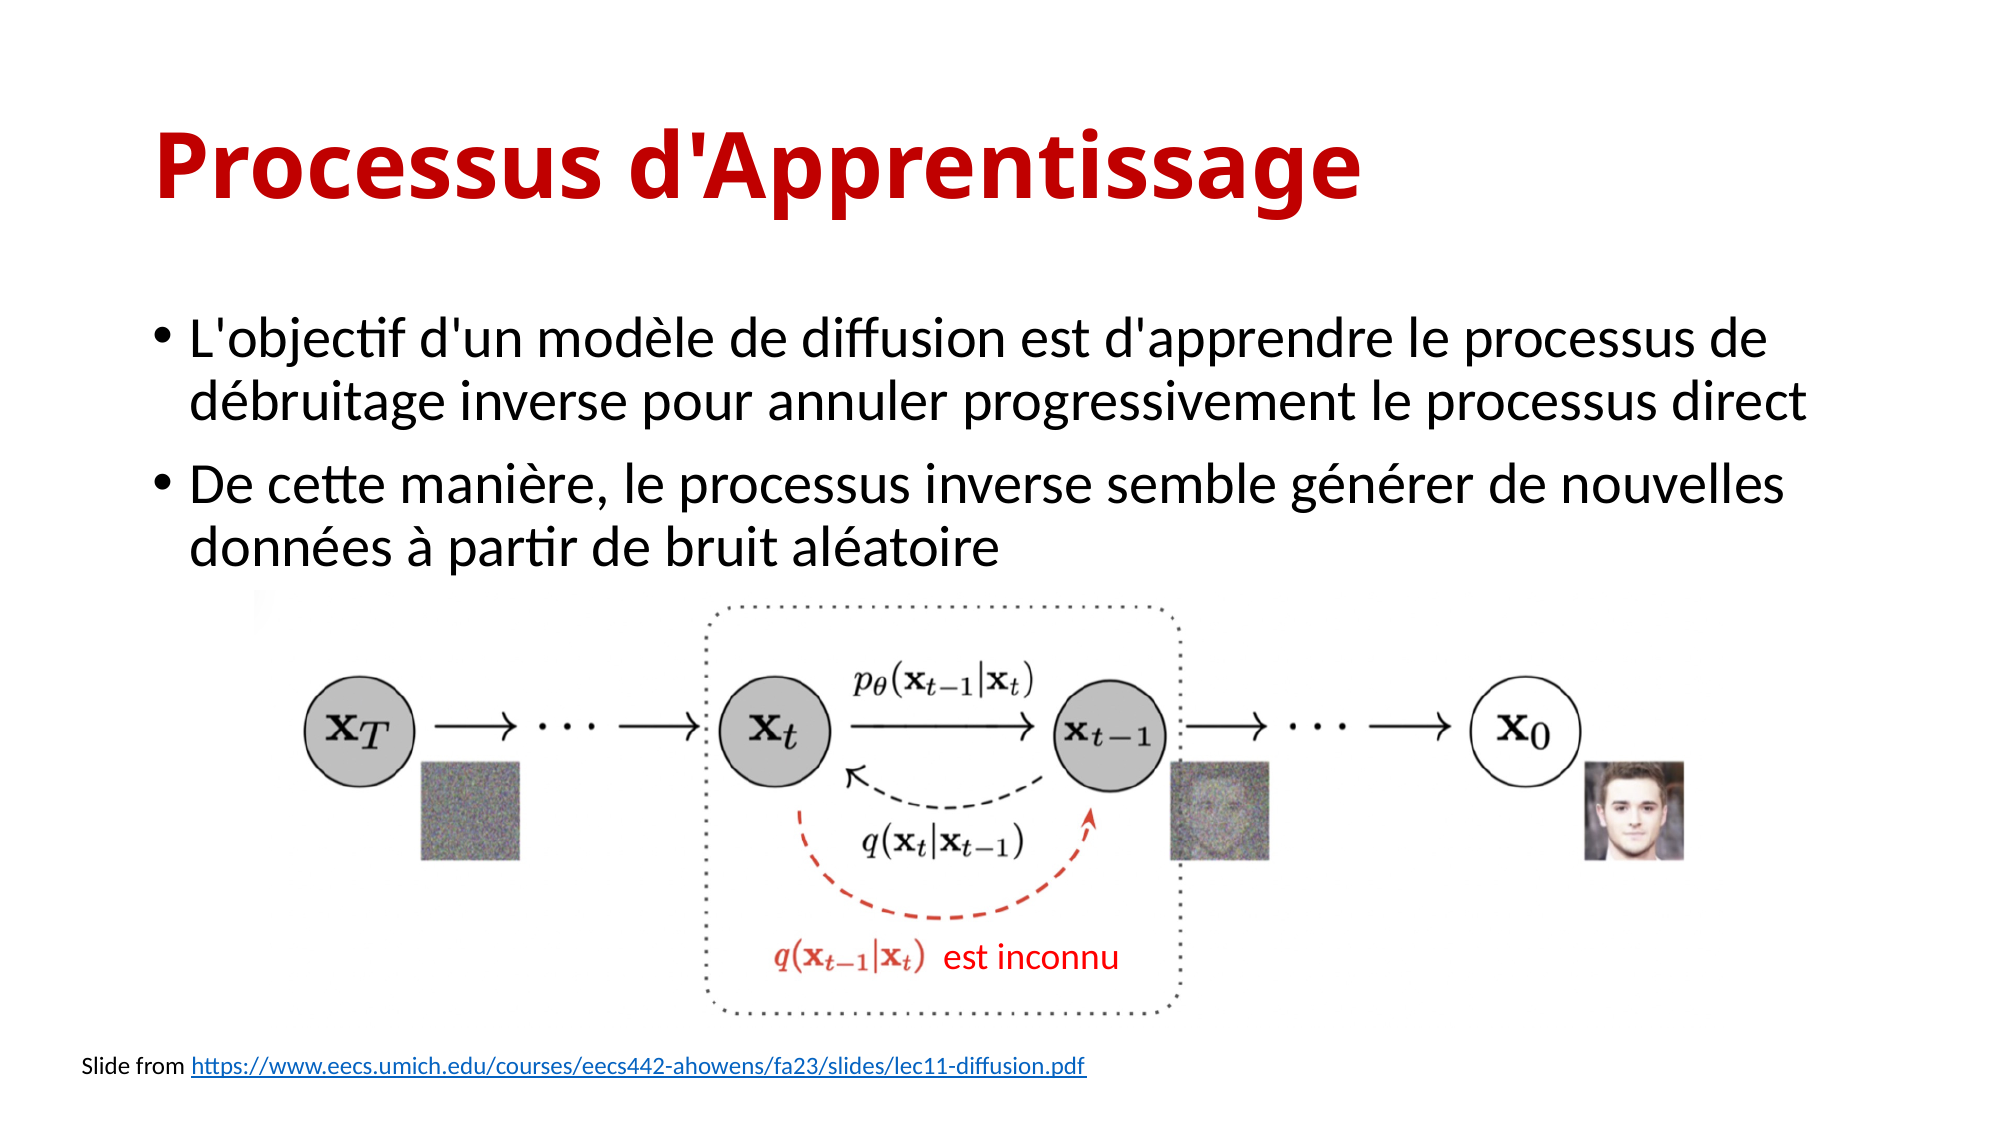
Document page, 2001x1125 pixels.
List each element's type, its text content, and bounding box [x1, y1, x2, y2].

title Processus d'Apprentissage [137, 59, 1863, 278]
picture [254, 590, 1755, 1037]
text_box Slide from https://www.eecs.umich.edu/courses/eecs442-ahowens/fa23/slides/lec11-diffusion.pdf [66, 1042, 1108, 1087]
list L'objectif d'un modèle de diffusion est d'apprendre le processus de débruitage inverse pour annuler progressivement le processus direct De cette manière, le processus inverse semble générer de nouvelles données à partir de bruit aléatoire [137, 299, 1863, 1014]
